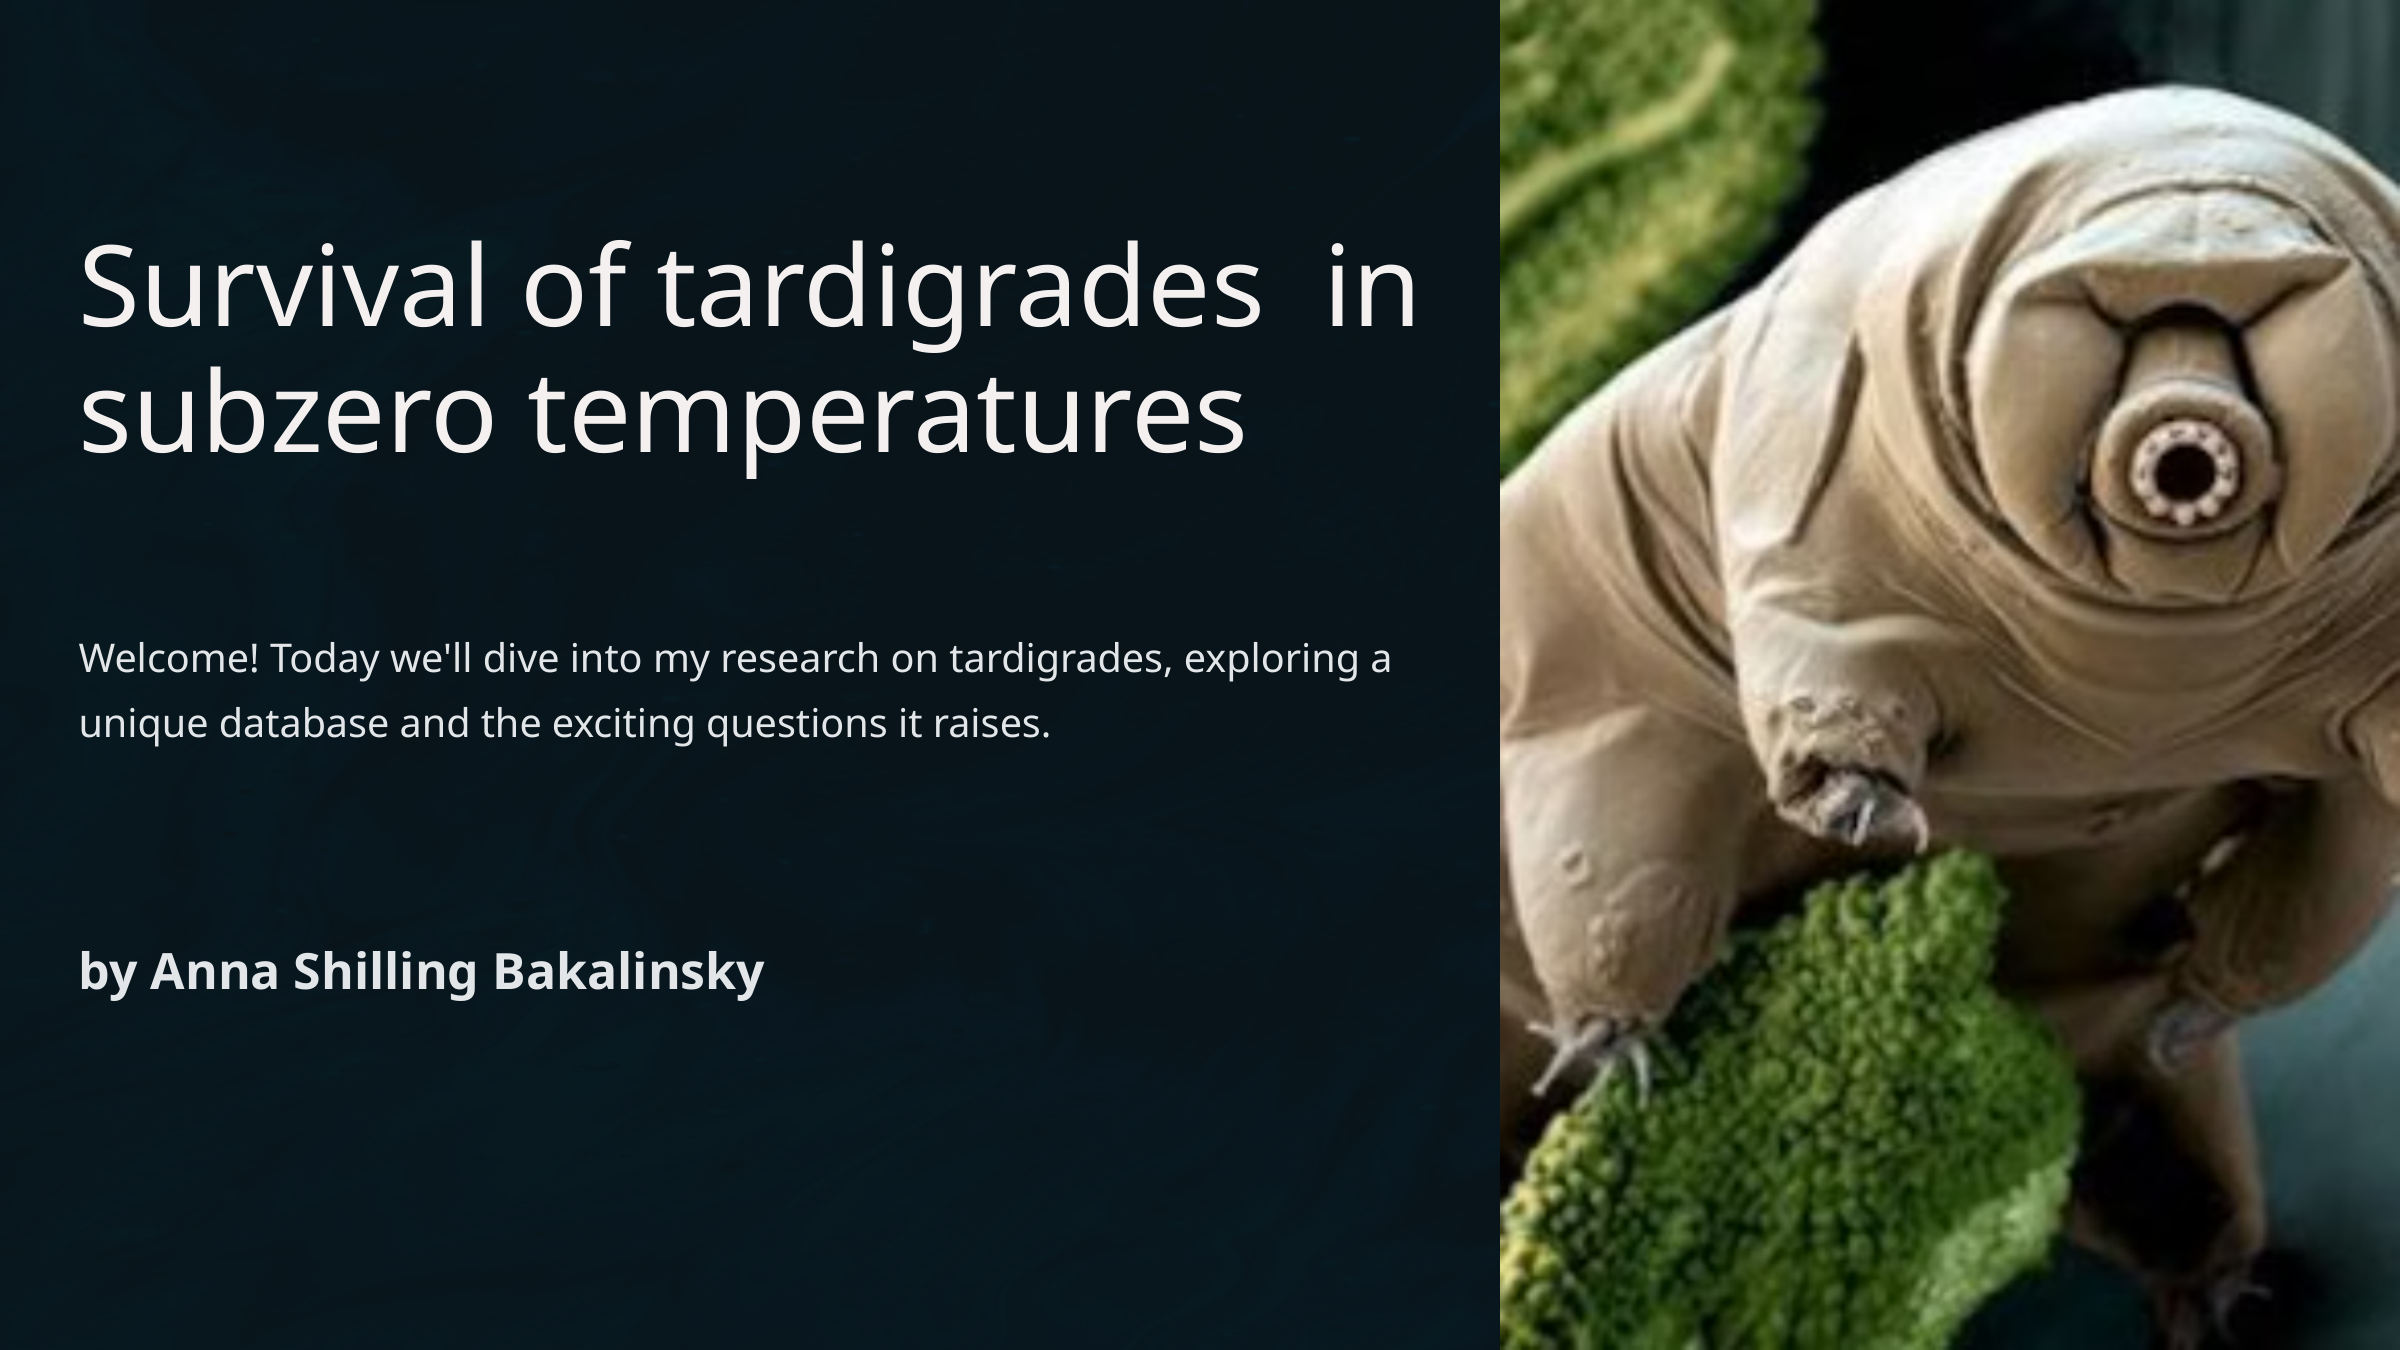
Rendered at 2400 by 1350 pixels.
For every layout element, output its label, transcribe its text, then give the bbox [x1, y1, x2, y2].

picture [1499, 0, 2400, 1350]
text_box Survival of tardigrades in subzero temperatures [78, 222, 1437, 603]
text_box by Anna Shilling Bakalinsky [78, 928, 809, 1000]
text_box Welcome! Today we'll dive into my research on tardigrades, exploring a unique database and the exciting questions it raises. [78, 615, 1437, 810]
